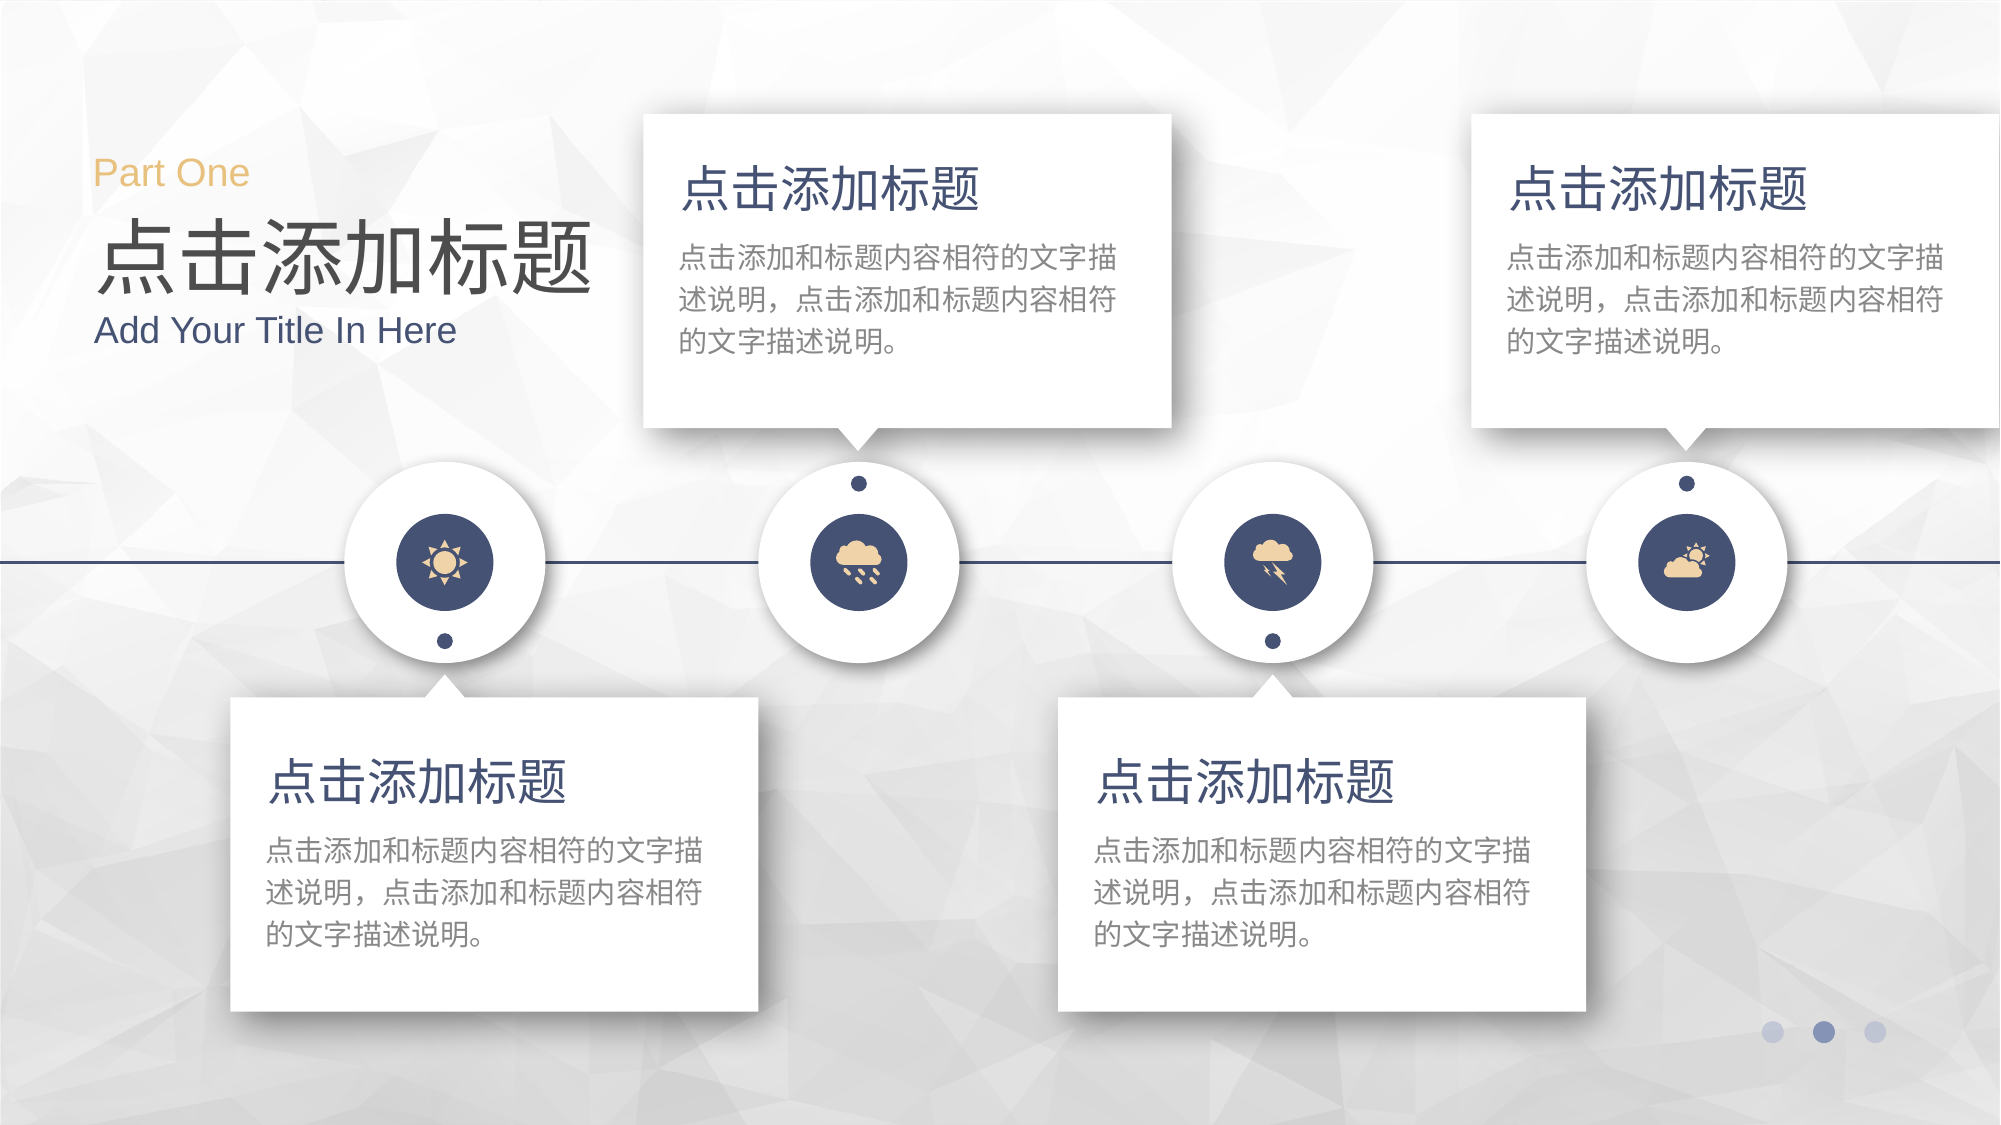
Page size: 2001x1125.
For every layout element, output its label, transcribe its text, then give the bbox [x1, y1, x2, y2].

text_box 点击添加标题 [1080, 742, 1410, 817]
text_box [1586, 461, 1788, 663]
text_box 点击添加和标题内容相符的文字描述说明，点击添加和标题内容相符的文字描述说明。 [250, 817, 738, 959]
text_box [1760, 1020, 1785, 1045]
picture [0, 0, 2000, 561]
text_box 点击添加和标题内容相符的文字描述说明，点击添加和标题内容相符的文字描述说明。 [1078, 817, 1566, 959]
text_box 点击添加标题 [79, 197, 609, 313]
text_box [1470, 112, 2000, 453]
text_box 点击添加和标题内容相符的文字描述说明，点击添加和标题内容相符的文字描述说明。 [1491, 225, 1979, 366]
picture [0, 564, 2000, 1125]
text_box Part One [77, 139, 266, 202]
text_box 点击添加标题 [252, 742, 583, 817]
text_box [1811, 1020, 1837, 1045]
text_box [758, 461, 960, 663]
text_box 点击添加和标题内容相符的文字描述说明，点击添加和标题内容相符的文字描述说明。 [663, 225, 1152, 366]
text_box [642, 112, 1173, 453]
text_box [1172, 461, 1374, 663]
text_box [1057, 672, 1588, 1013]
text_box 点击添加标题 [665, 149, 996, 225]
text_box [229, 672, 760, 1013]
text_box 点击添加标题 [1493, 149, 1824, 225]
text_box [1863, 1020, 1888, 1045]
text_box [344, 461, 546, 663]
text_box Add Your Title In Here [79, 298, 473, 358]
